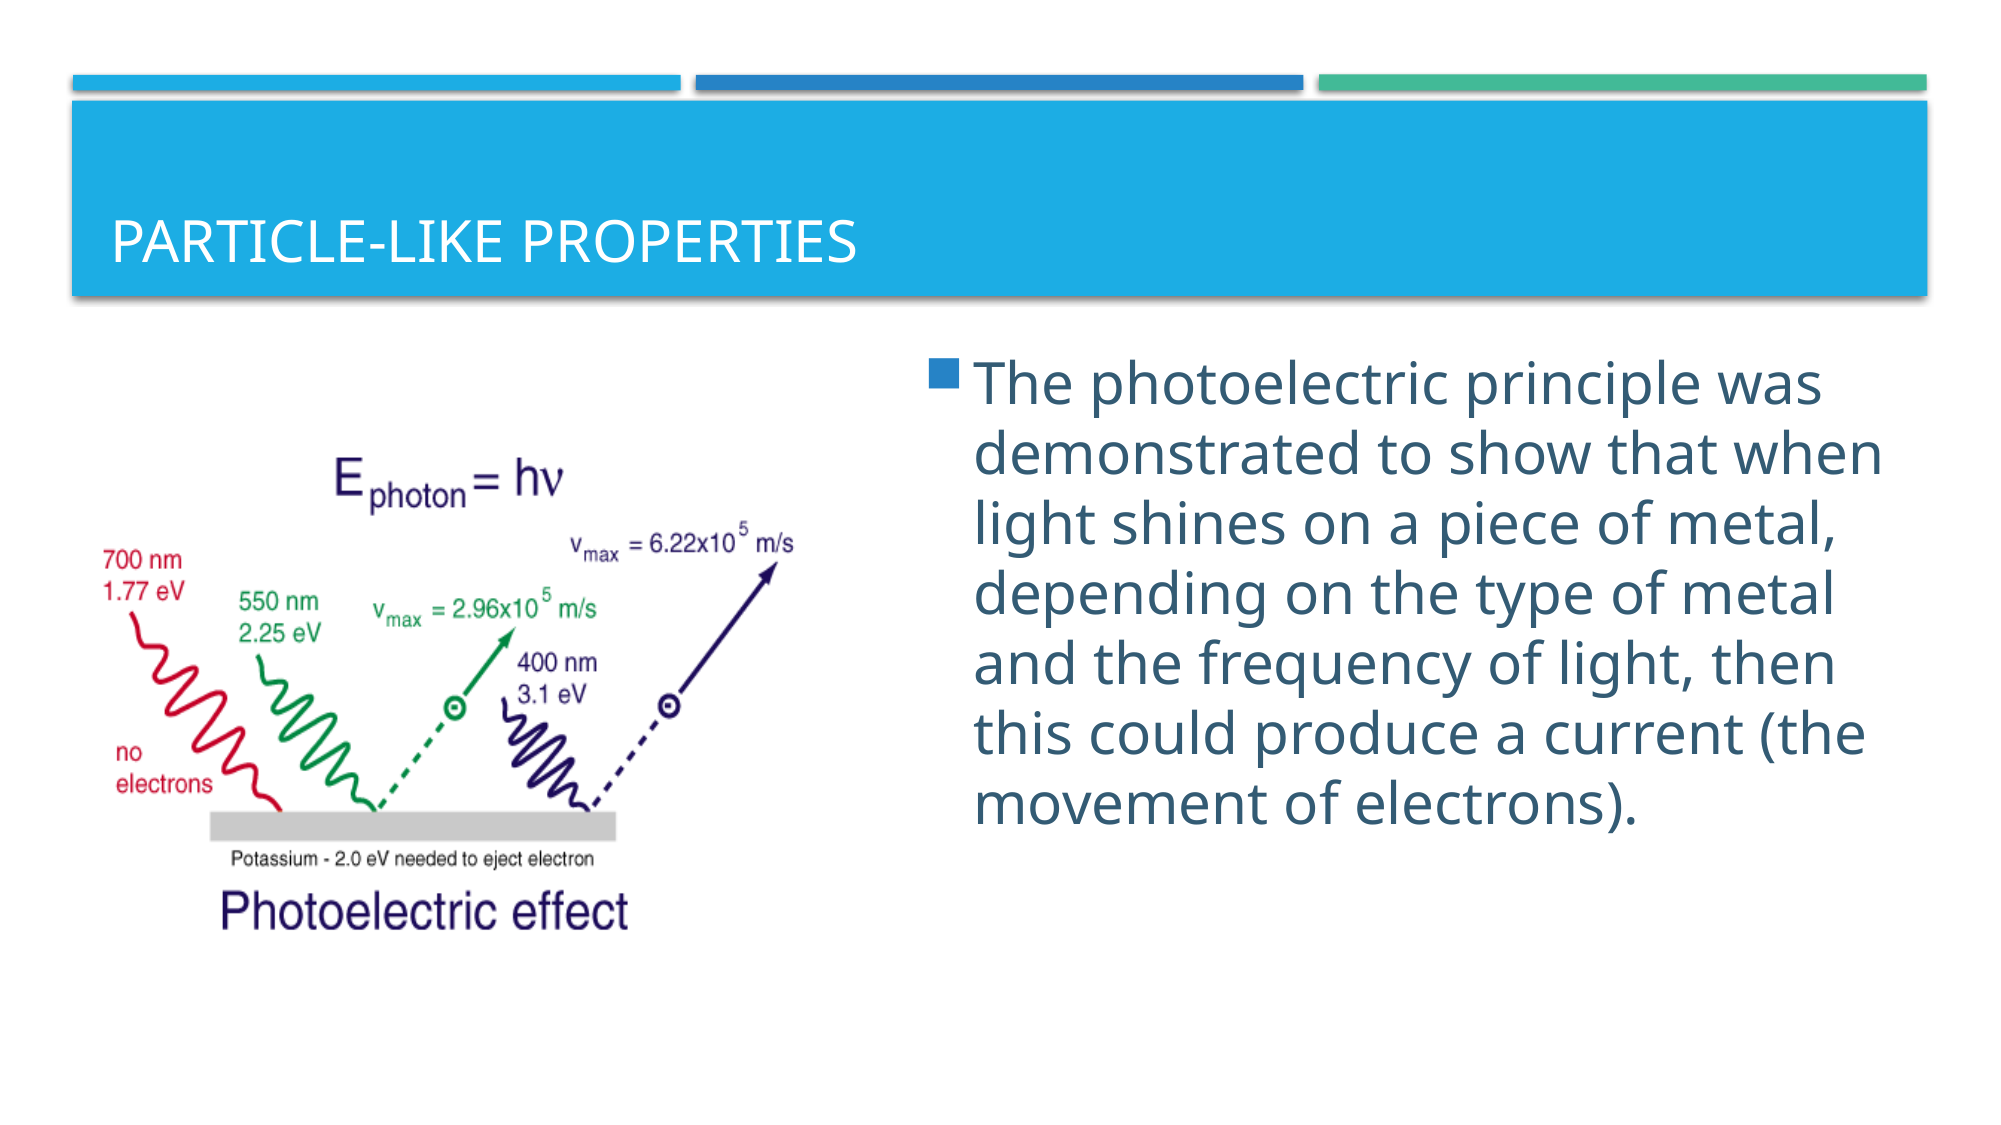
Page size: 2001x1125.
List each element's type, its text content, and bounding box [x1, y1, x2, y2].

picture [94, 447, 803, 940]
title Particle-like properties [95, 115, 1905, 282]
list The photoelectric principle was demonstrated to show that when light shines on a piece of metal, depending on the type of metal and the frequency of light, then this could produce a current (the movement of electrons). [908, 357, 1905, 955]
